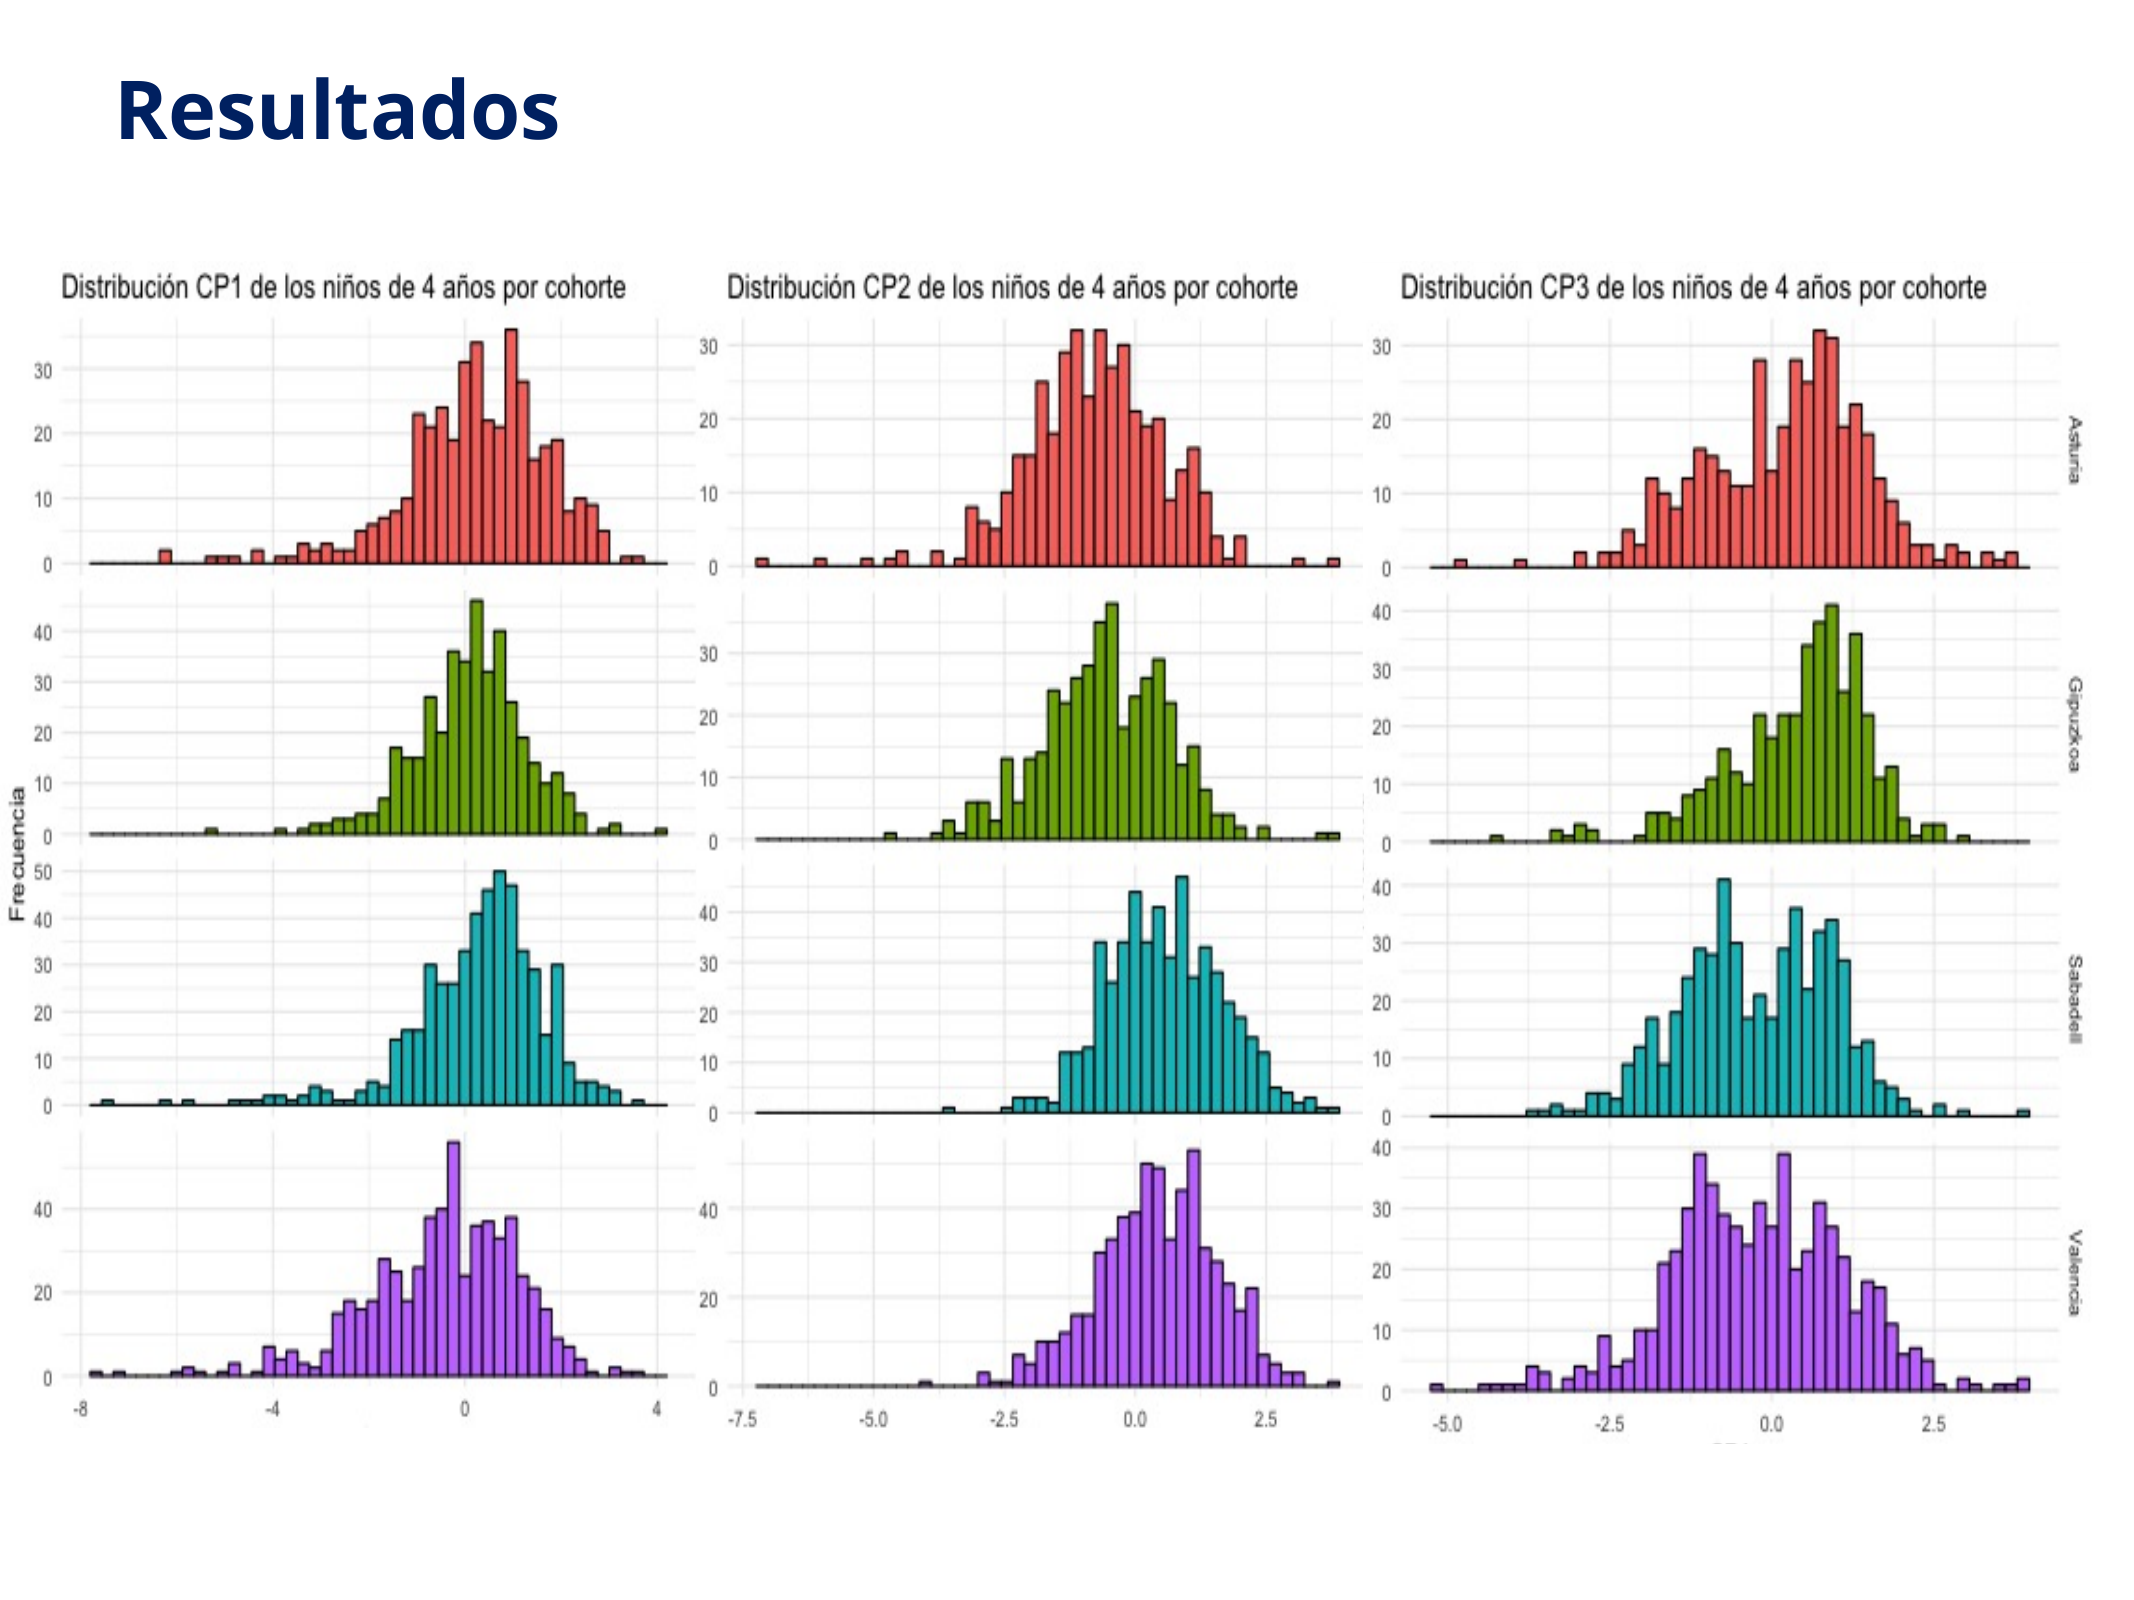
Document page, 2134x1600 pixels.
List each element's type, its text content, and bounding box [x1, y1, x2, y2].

title Resultados [105, 49, 2059, 174]
picture [0, 261, 2092, 1444]
